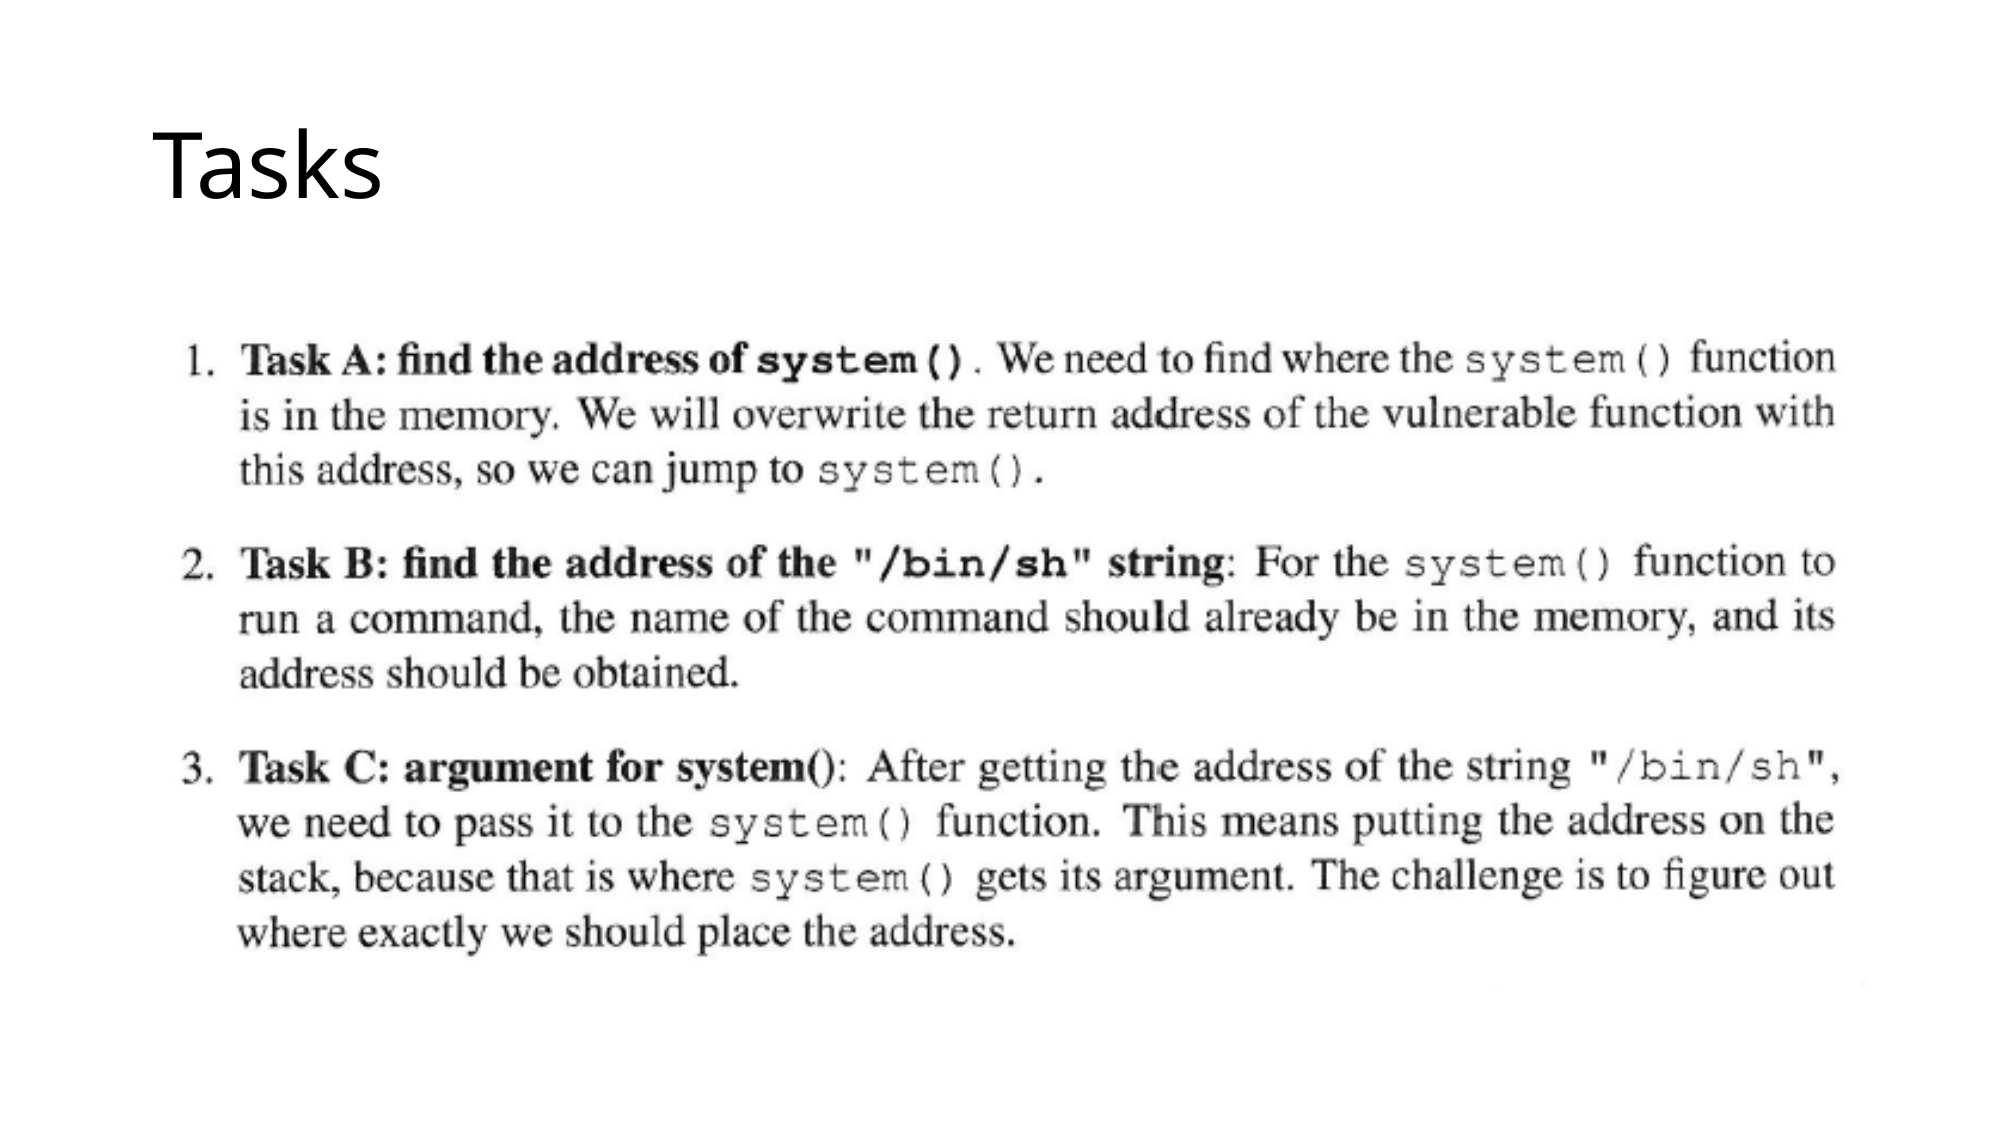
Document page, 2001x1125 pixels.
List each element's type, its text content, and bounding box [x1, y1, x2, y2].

title Tasks [137, 59, 1863, 278]
picture [137, 299, 1879, 988]
